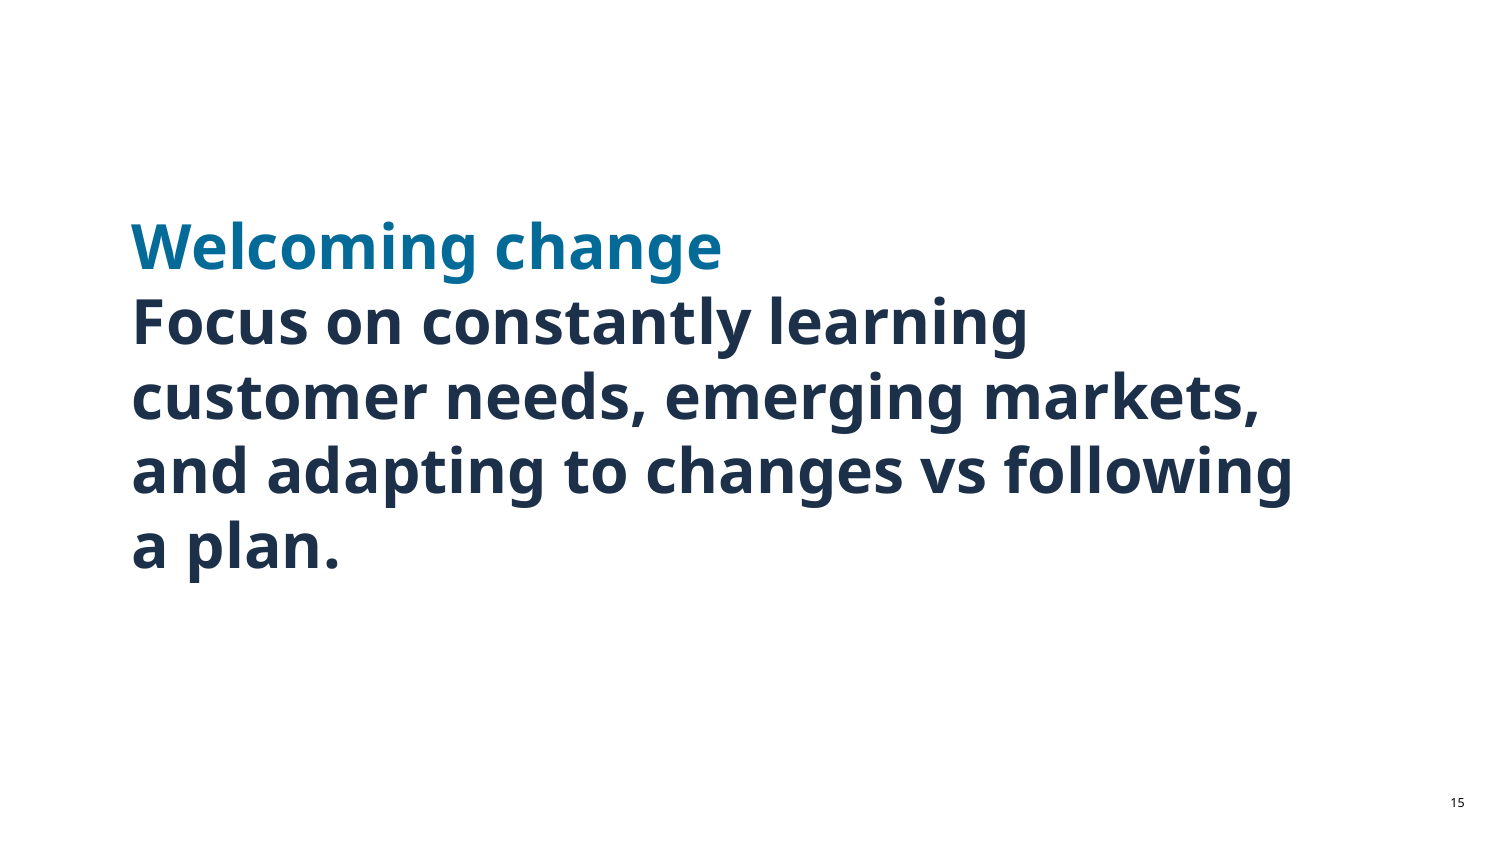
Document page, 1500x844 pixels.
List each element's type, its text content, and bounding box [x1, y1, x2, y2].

slide_number ‹#› [1389, 781, 1480, 825]
title Welcoming change Focus on constantly learning customer needs, emerging markets, and adapting to changes vs following a plan. [116, 87, 1329, 701]
